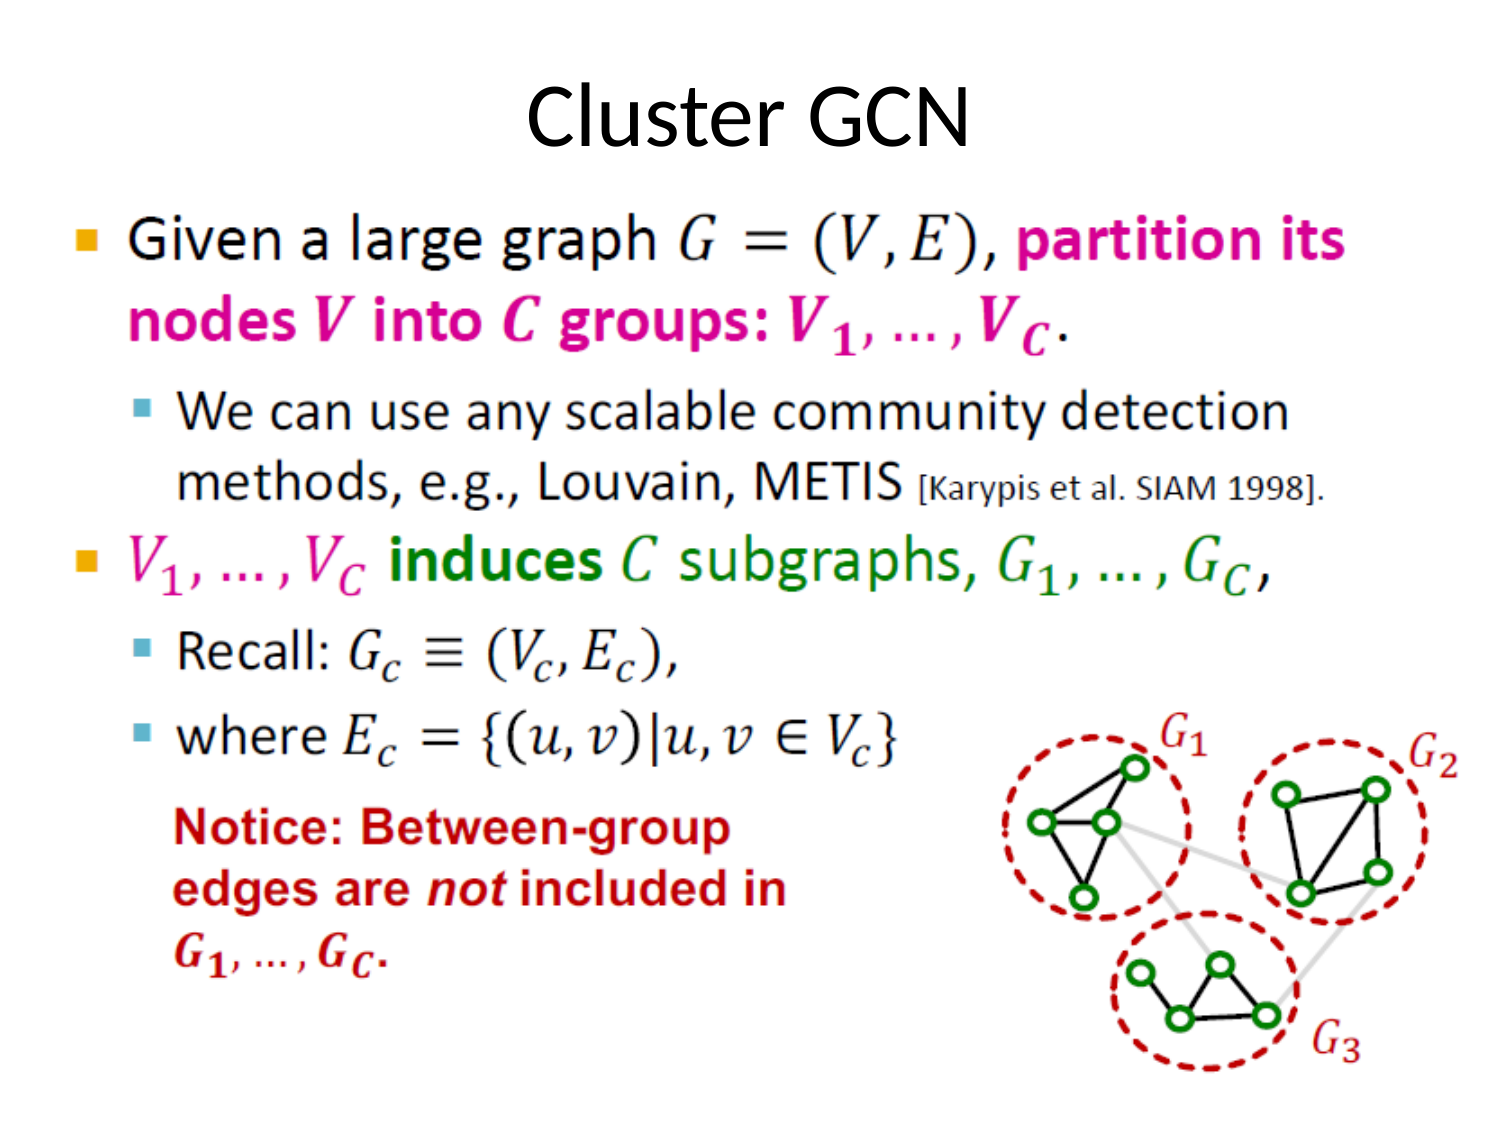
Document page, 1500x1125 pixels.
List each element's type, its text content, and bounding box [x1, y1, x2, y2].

picture [24, 199, 1469, 1088]
title Cluster GCN [75, 45, 1425, 175]
